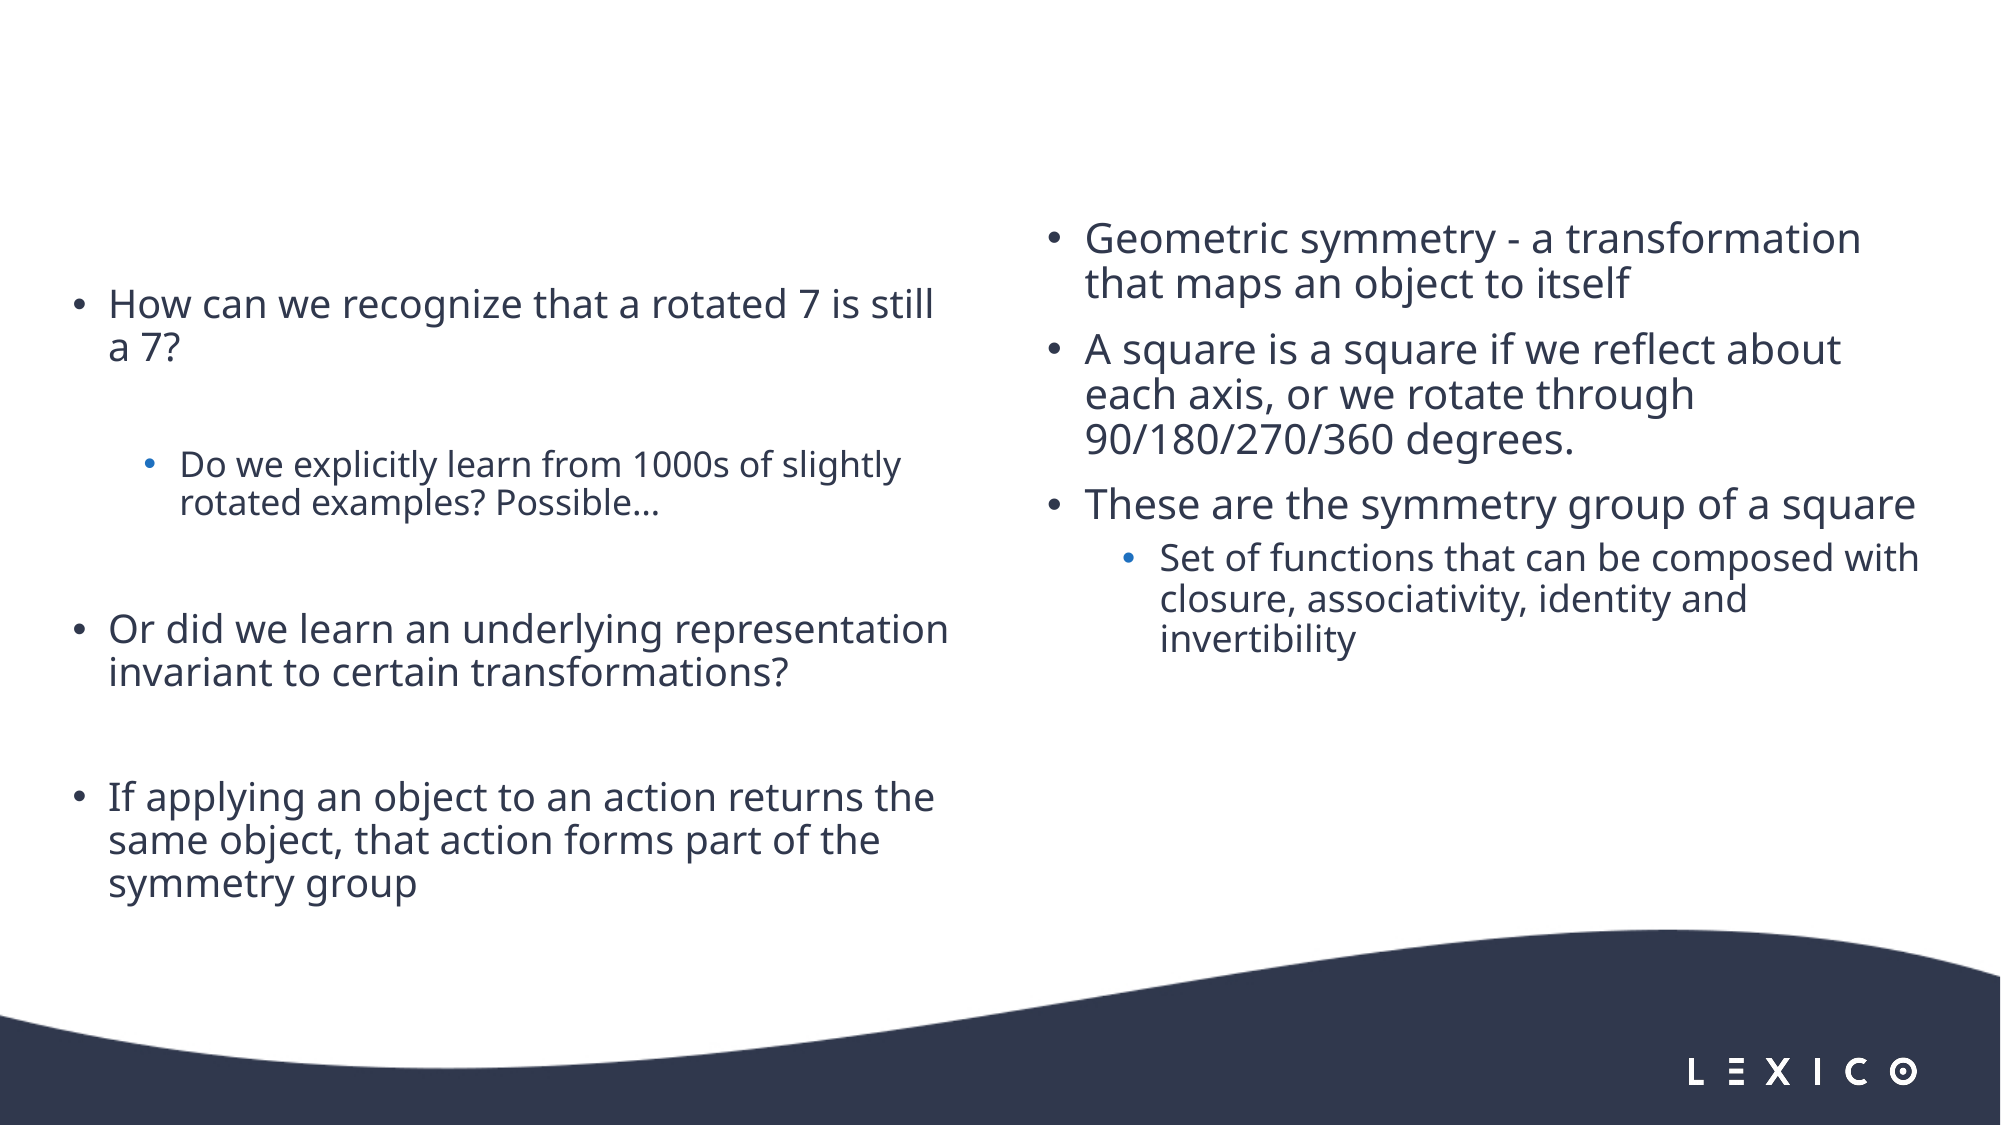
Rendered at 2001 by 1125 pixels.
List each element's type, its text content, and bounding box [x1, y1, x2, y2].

picture [0, 0, 2001, 1125]
list How can we recognize that a rotated 7 is still a 7? Do we explicitly learn from 1000s of slightly rotated examples? Possible… Or did we learn an underlying representation invariant to certain transformations? If applying an object to an action returns the same object, that action forms part of the symmetry group [57, 209, 969, 924]
list Geometric symmetry - a transformation that maps an object to itself A square is a square if we reflect about each axis, or we rotate through 90/180/270/360 degrees. These are the symmetry group of a square Set of functions that can be composed with closure, associativity, identity and invertibility [1031, 209, 1944, 924]
